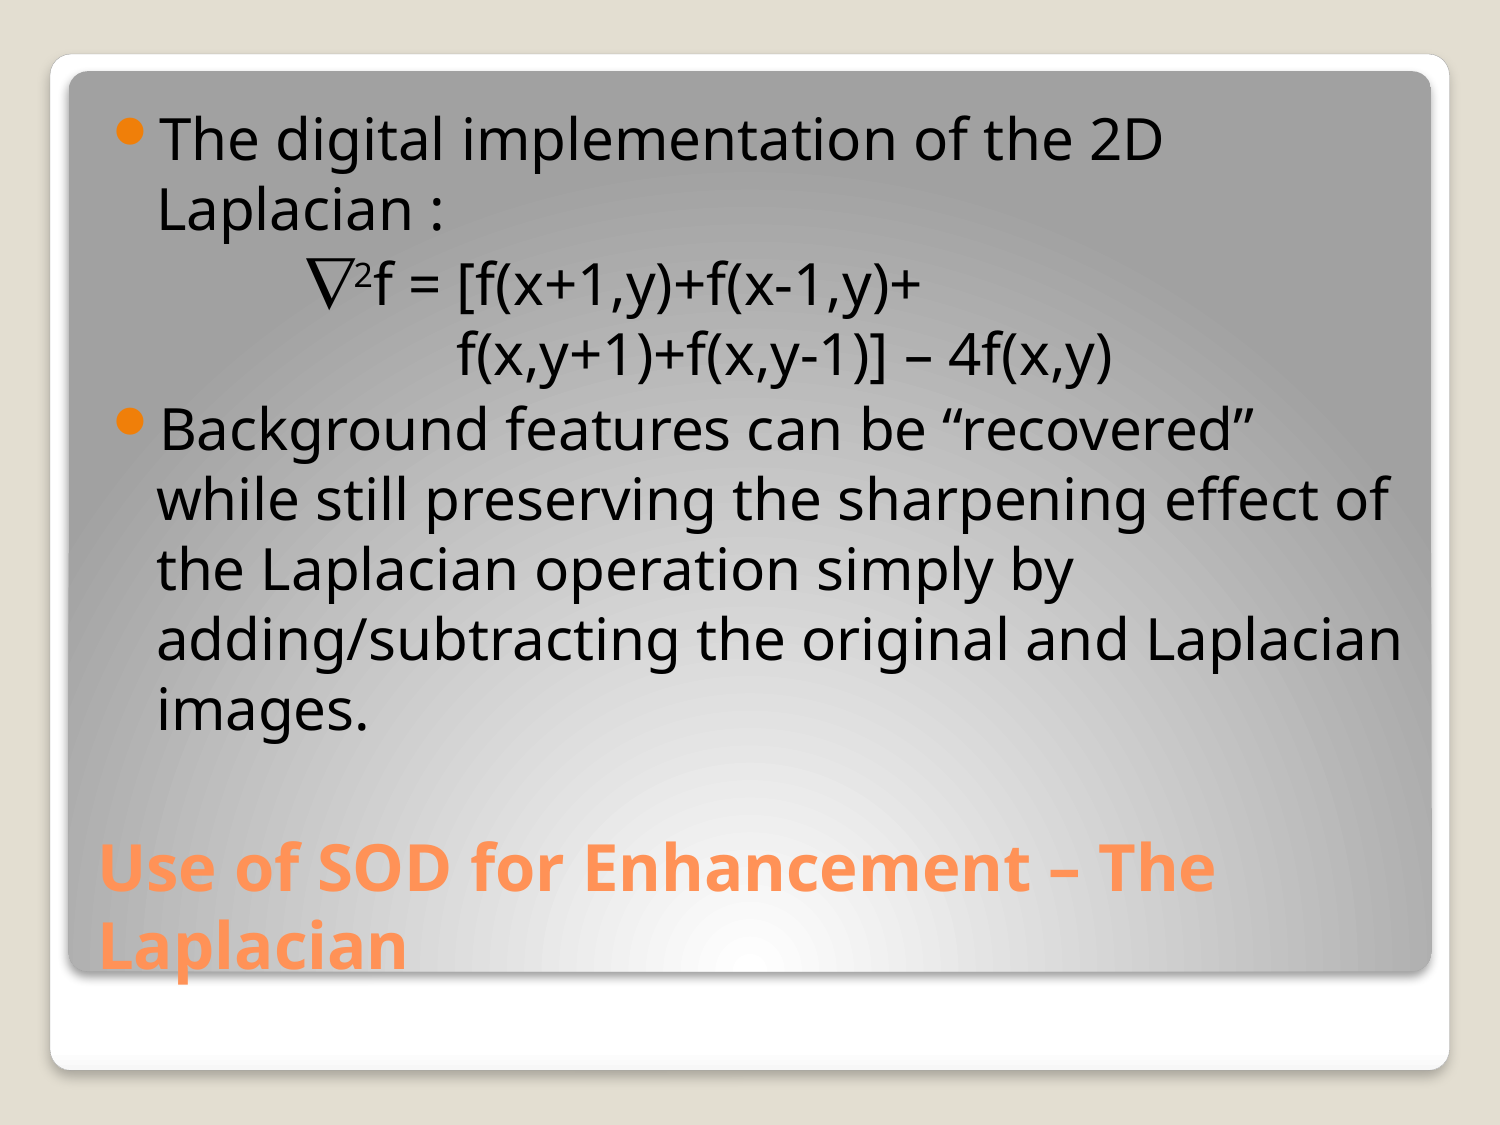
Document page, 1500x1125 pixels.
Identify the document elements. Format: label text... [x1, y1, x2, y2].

title Use of SOD for Enhancement – The Laplacian [82, 817, 1425, 990]
list The digital implementation of the 2D Laplacian : 2f = [f(x+1,y)+f(x-1,y)+ f(x,y+1)+f(x,y-1)] – 4f(x,y) Background features can be “recovered” while still preserving the sharpening effect of the Laplacian operation simply by adding/subtracting the original and Laplacian images. [82, 86, 1425, 774]
